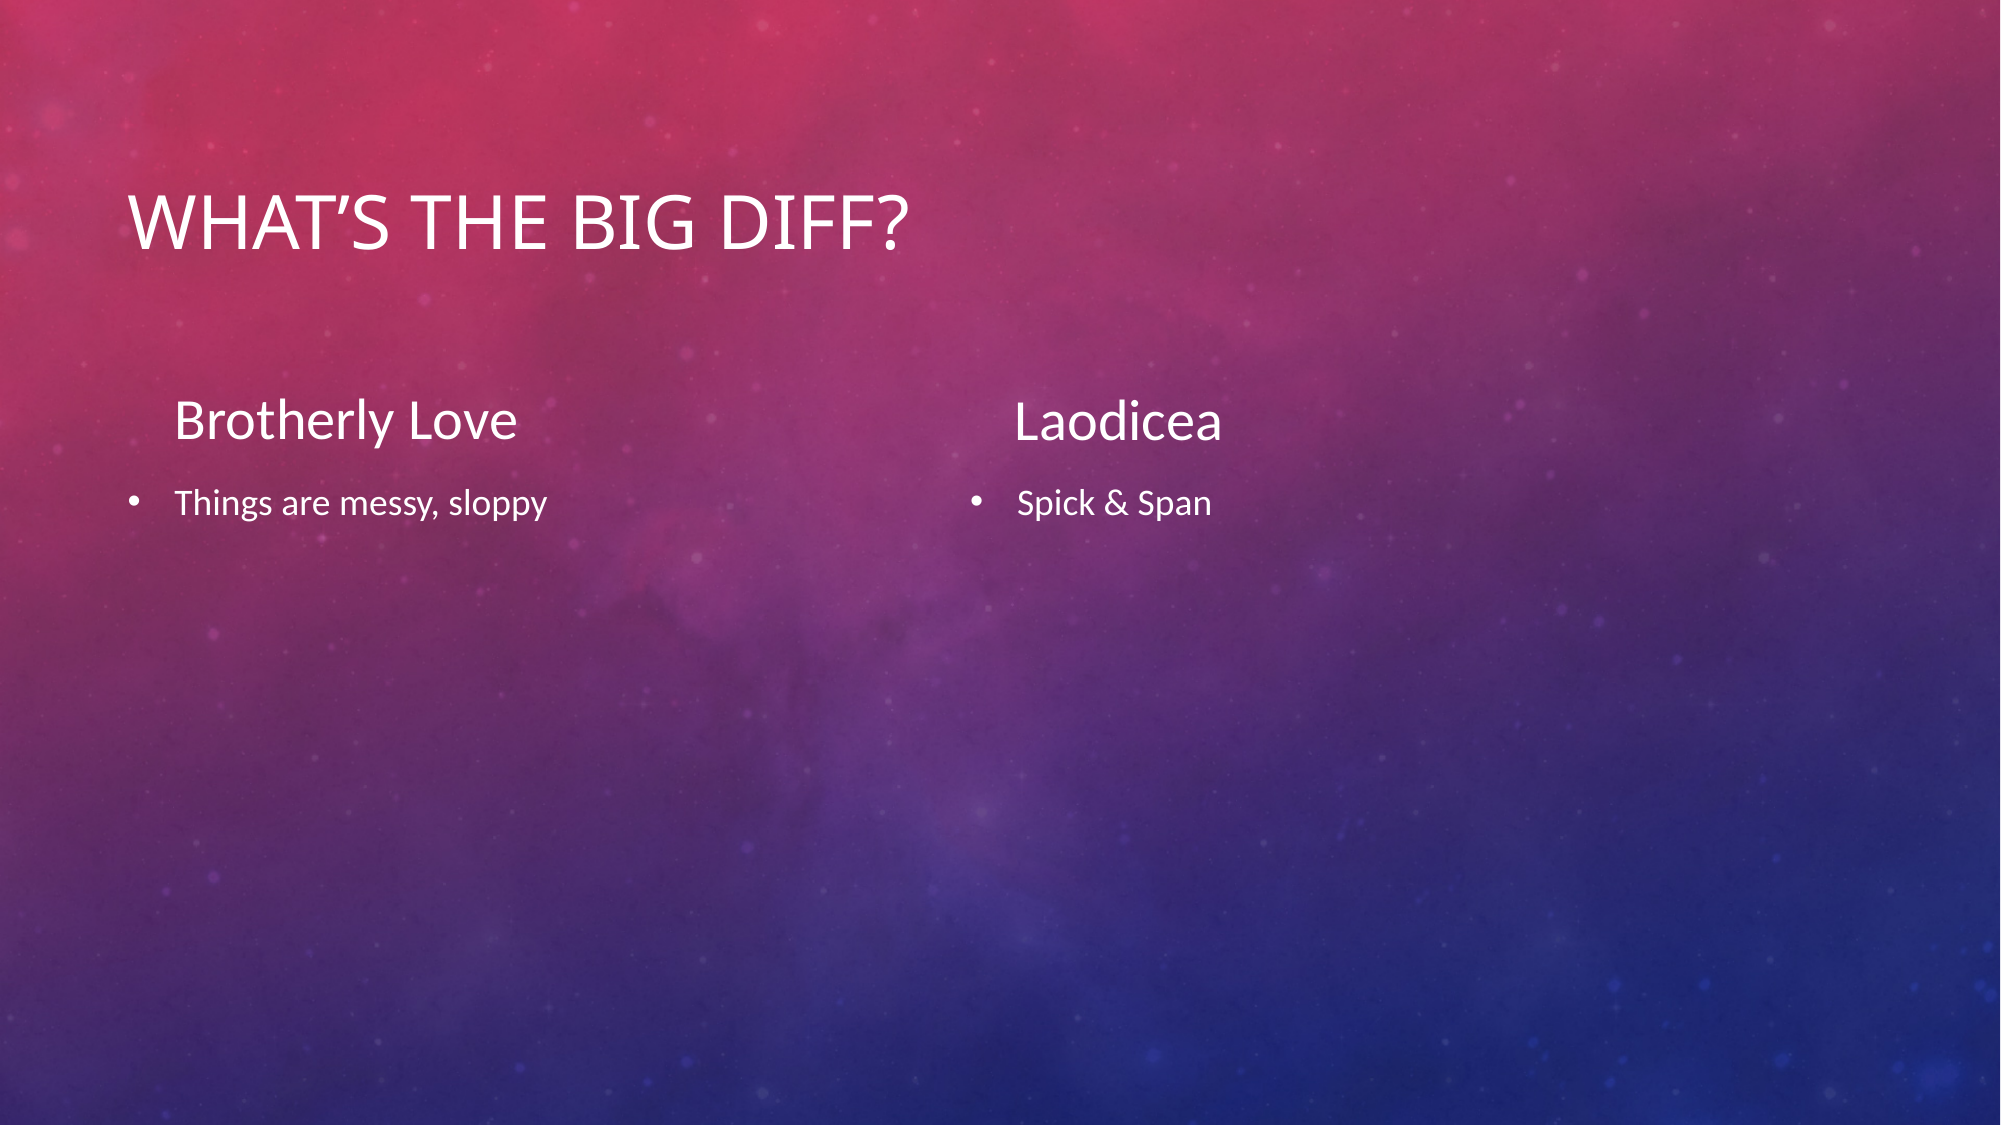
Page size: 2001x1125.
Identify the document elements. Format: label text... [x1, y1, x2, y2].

list Brotherly Love [159, 363, 933, 459]
title What’s the Big Diff? [112, 99, 1775, 339]
list Laodicea [999, 365, 1775, 460]
list Spick & Span [955, 470, 1775, 950]
list Things are messy, sloppy [112, 470, 933, 950]
picture [0, 0, 2001, 1125]
